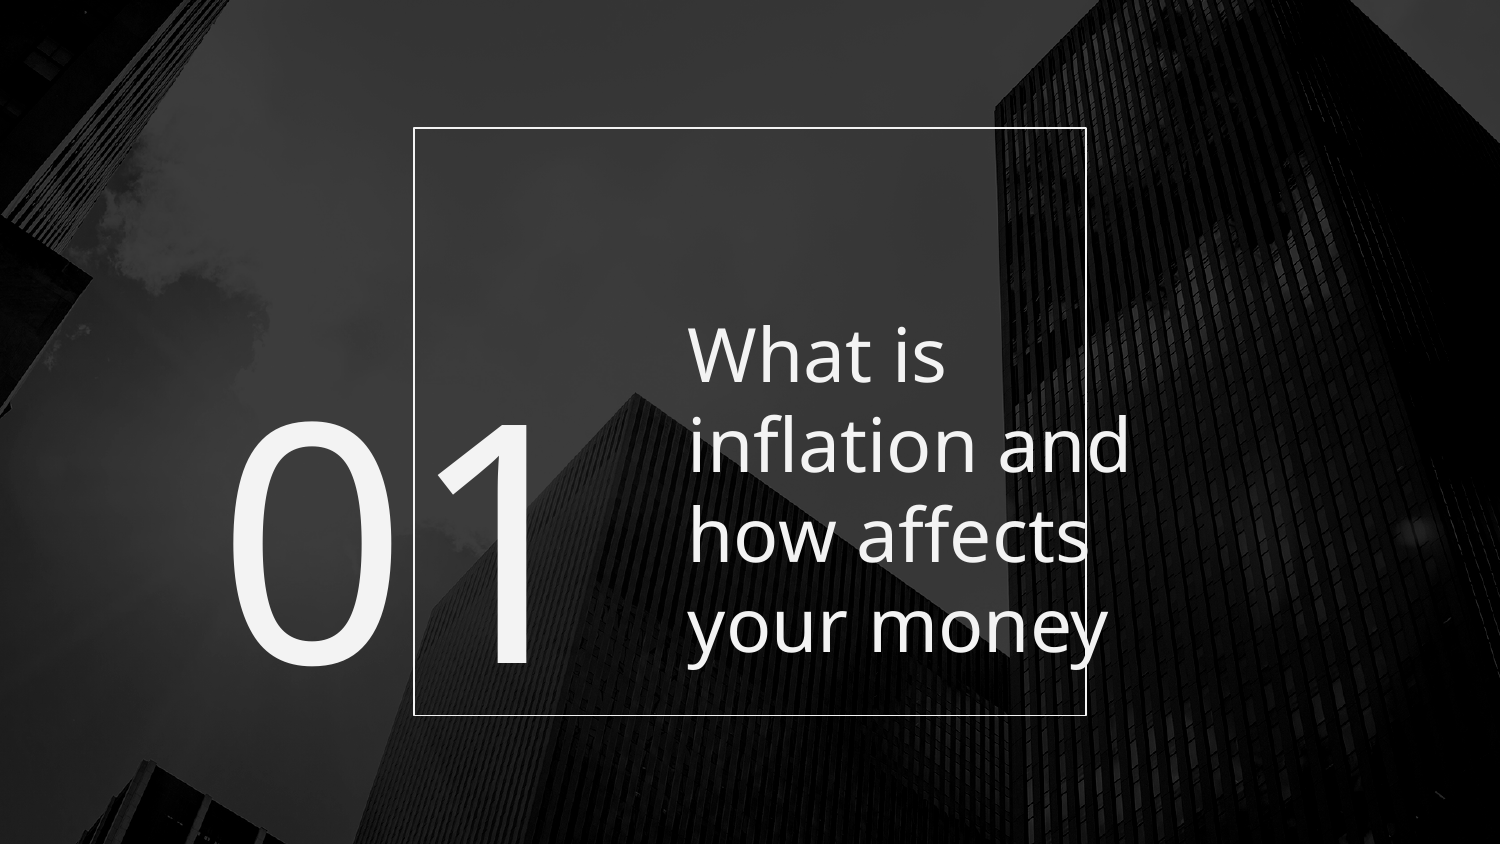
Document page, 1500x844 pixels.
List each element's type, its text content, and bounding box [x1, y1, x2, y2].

text_box [413, 127, 1087, 716]
picture [0, 0, 1500, 844]
title What is inflation and how affects your money [672, 352, 1158, 668]
title 01 [129, 396, 614, 663]
